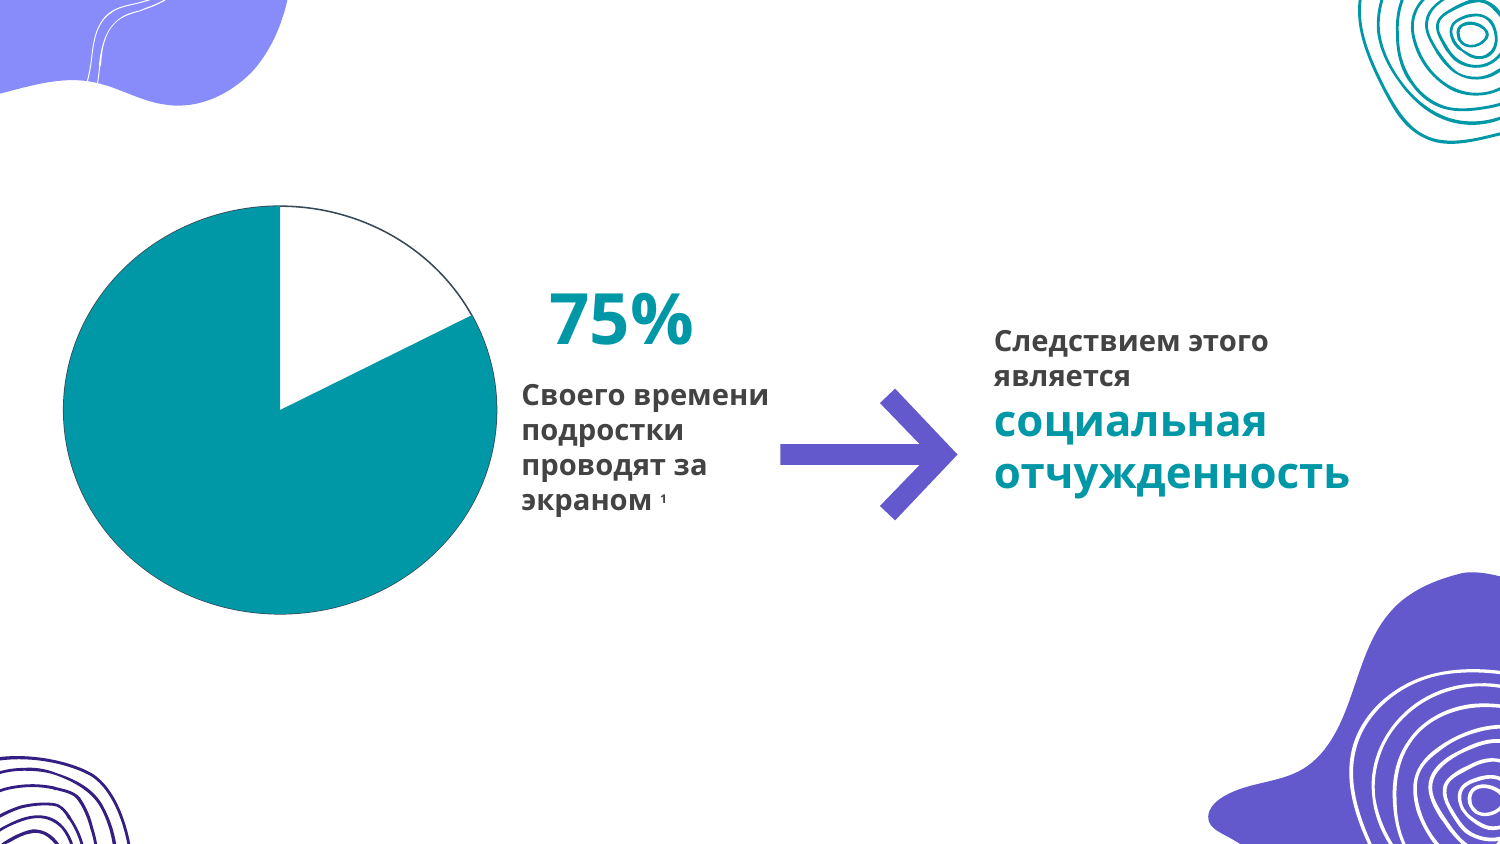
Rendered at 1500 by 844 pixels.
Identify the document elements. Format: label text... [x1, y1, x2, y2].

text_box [63, 205, 497, 615]
text_box 75% [534, 258, 742, 361]
text_box Следствием этого является социальная отчужденность [978, 307, 1412, 581]
text_box [780, 388, 958, 521]
text_box Своего времени подростки проводят за экраном 1 [506, 361, 837, 634]
